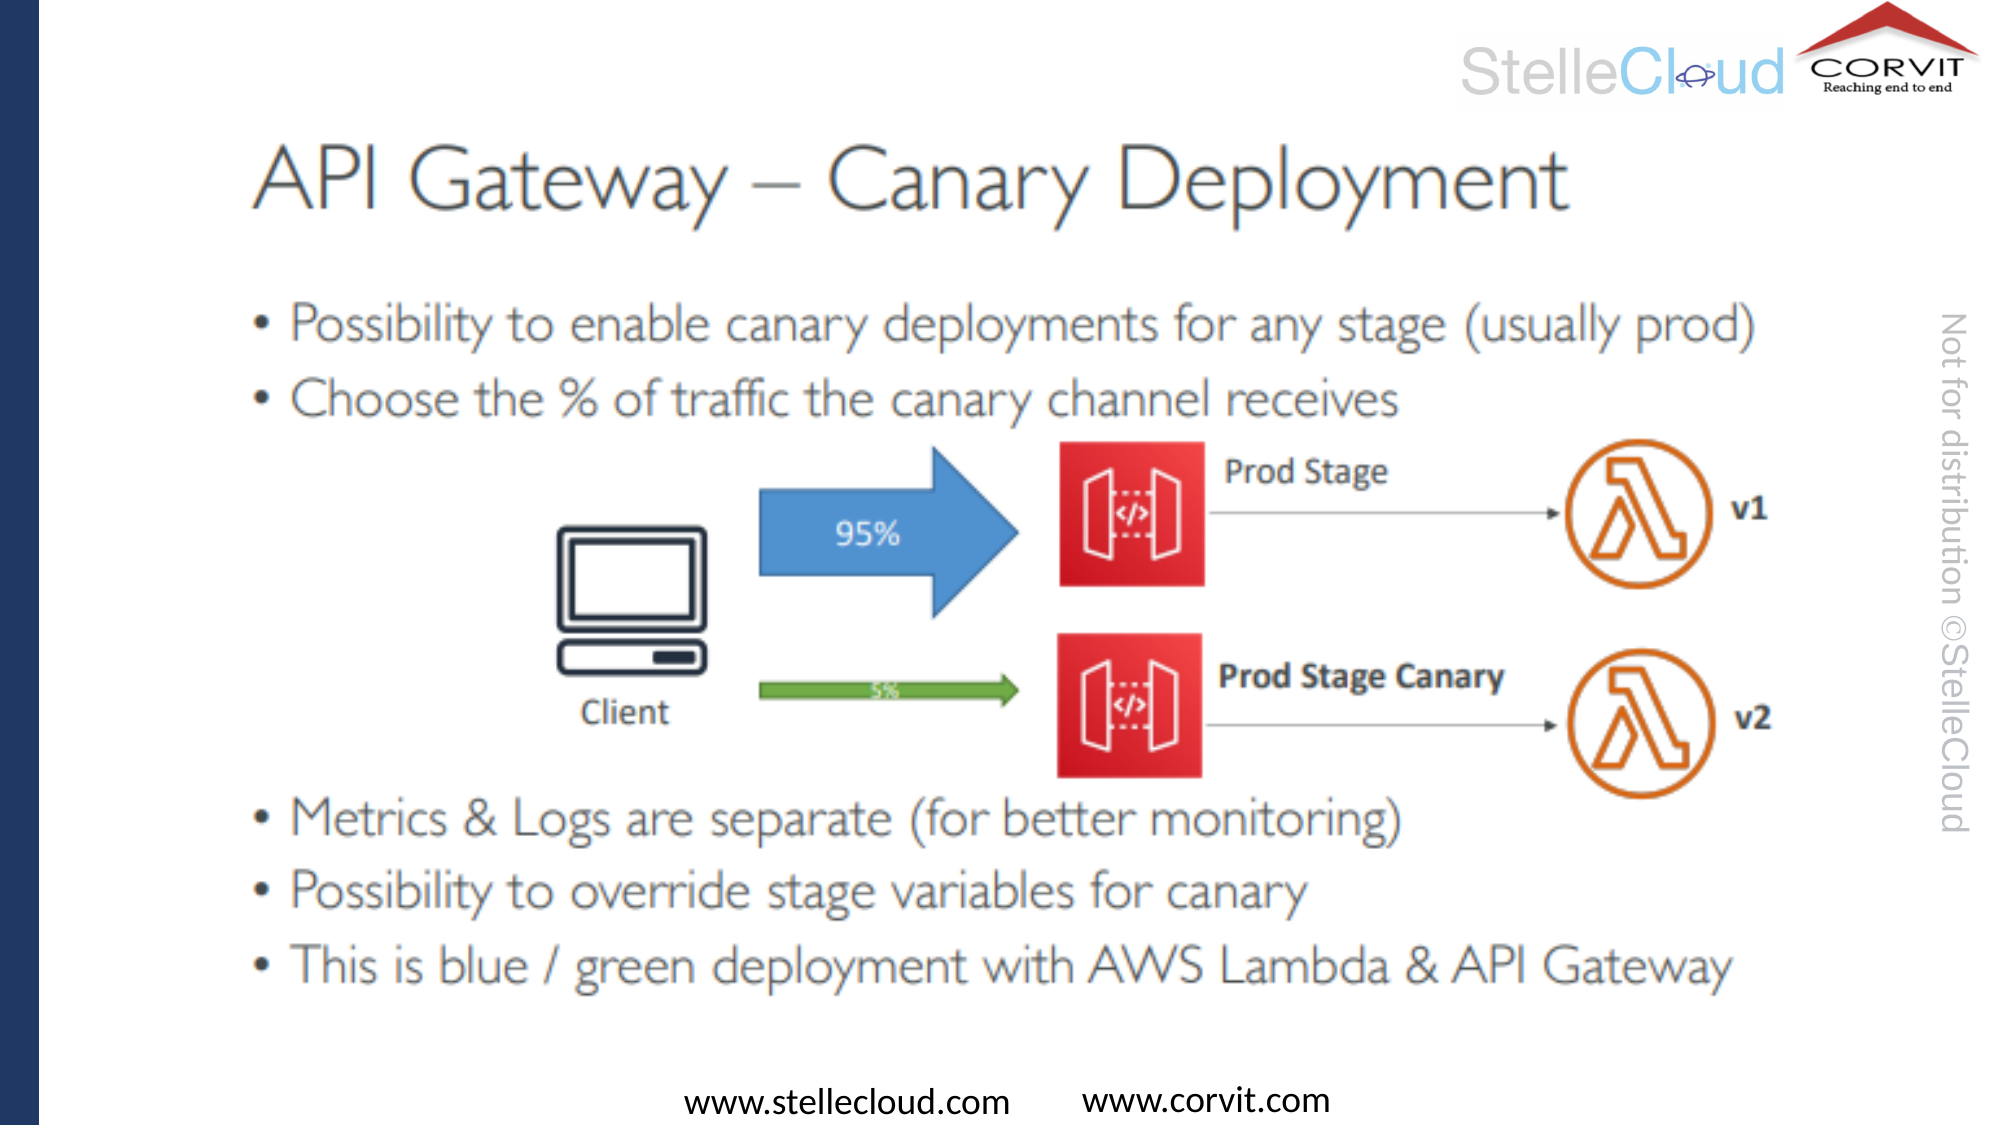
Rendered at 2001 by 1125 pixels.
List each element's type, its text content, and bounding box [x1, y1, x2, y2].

text_box www.corvit.com [1067, 1067, 1347, 1125]
picture [187, 0, 1988, 1025]
text_box Not for distribution ⒸStelleCloud [1927, 297, 1988, 1125]
text_box www.stellecloud.com [669, 1069, 1027, 1125]
